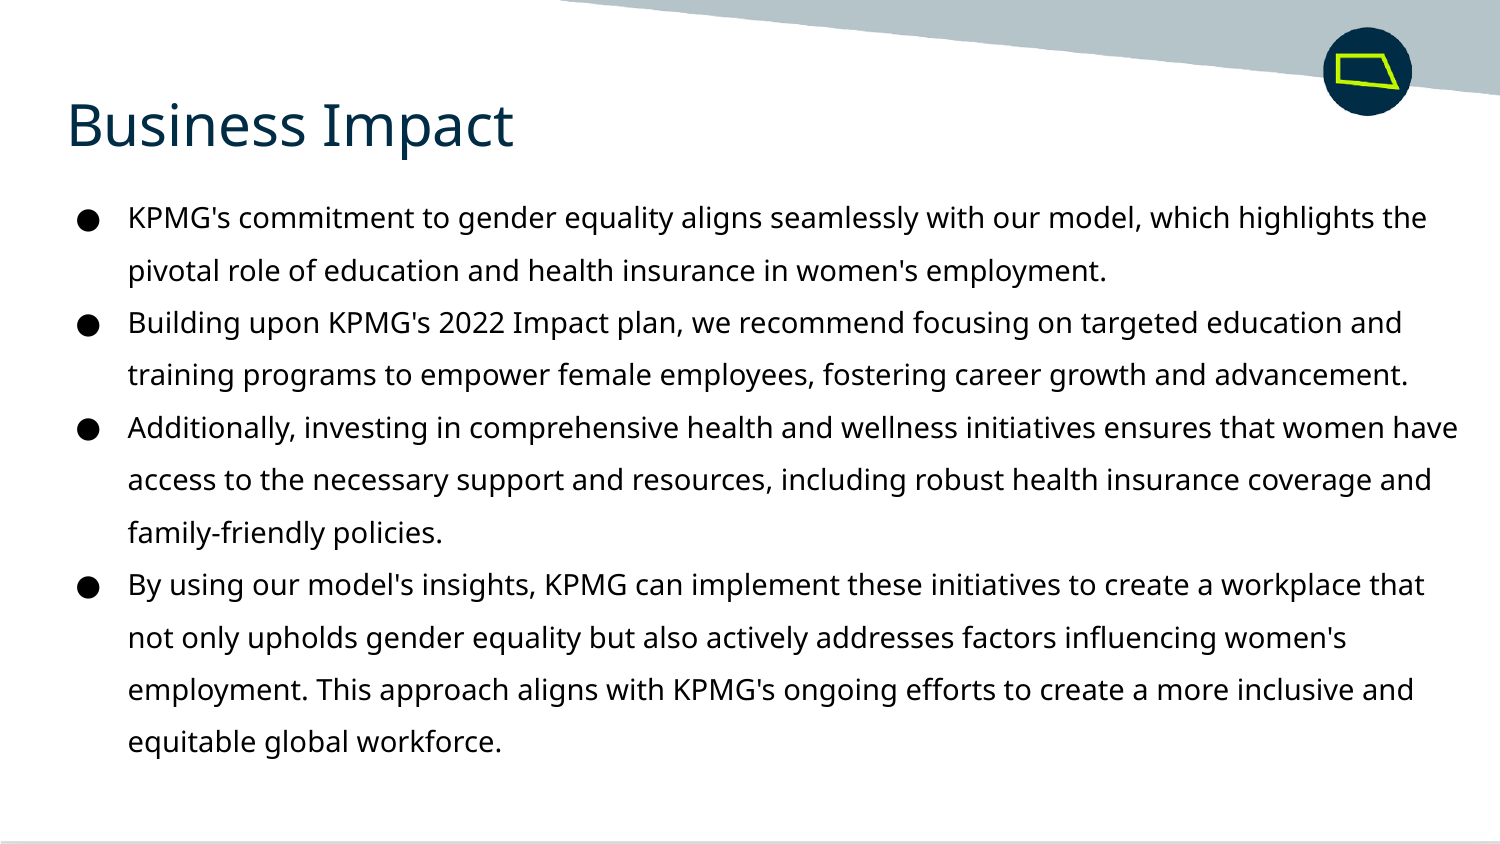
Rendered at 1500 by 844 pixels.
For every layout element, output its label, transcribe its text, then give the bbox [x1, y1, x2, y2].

picture [0, 0, 1500, 844]
text_box KPMG's commitment to gender equality aligns seamlessly with our model, which highlights the pivotal role of education and health insurance in women's employment. Building upon KPMG's 2022 Impact plan, we recommend focusing on targeted education and training programs to empower female employees, fostering career growth and advancement. Additionally, investing in comprehensive health and wellness initiatives ensures that women have access to the necessary support and resources, including robust health insurance coverage and family-friendly policies. By using our model's insights, KPMG can implement these initiatives to create a workplace that not only upholds gender equality but also actively addresses factors influencing women's employment. This approach aligns with KPMG's ongoing efforts to create a more inclusive and equitable global workforce. [37, 166, 1493, 839]
text_box Business Impact [51, 72, 1449, 166]
